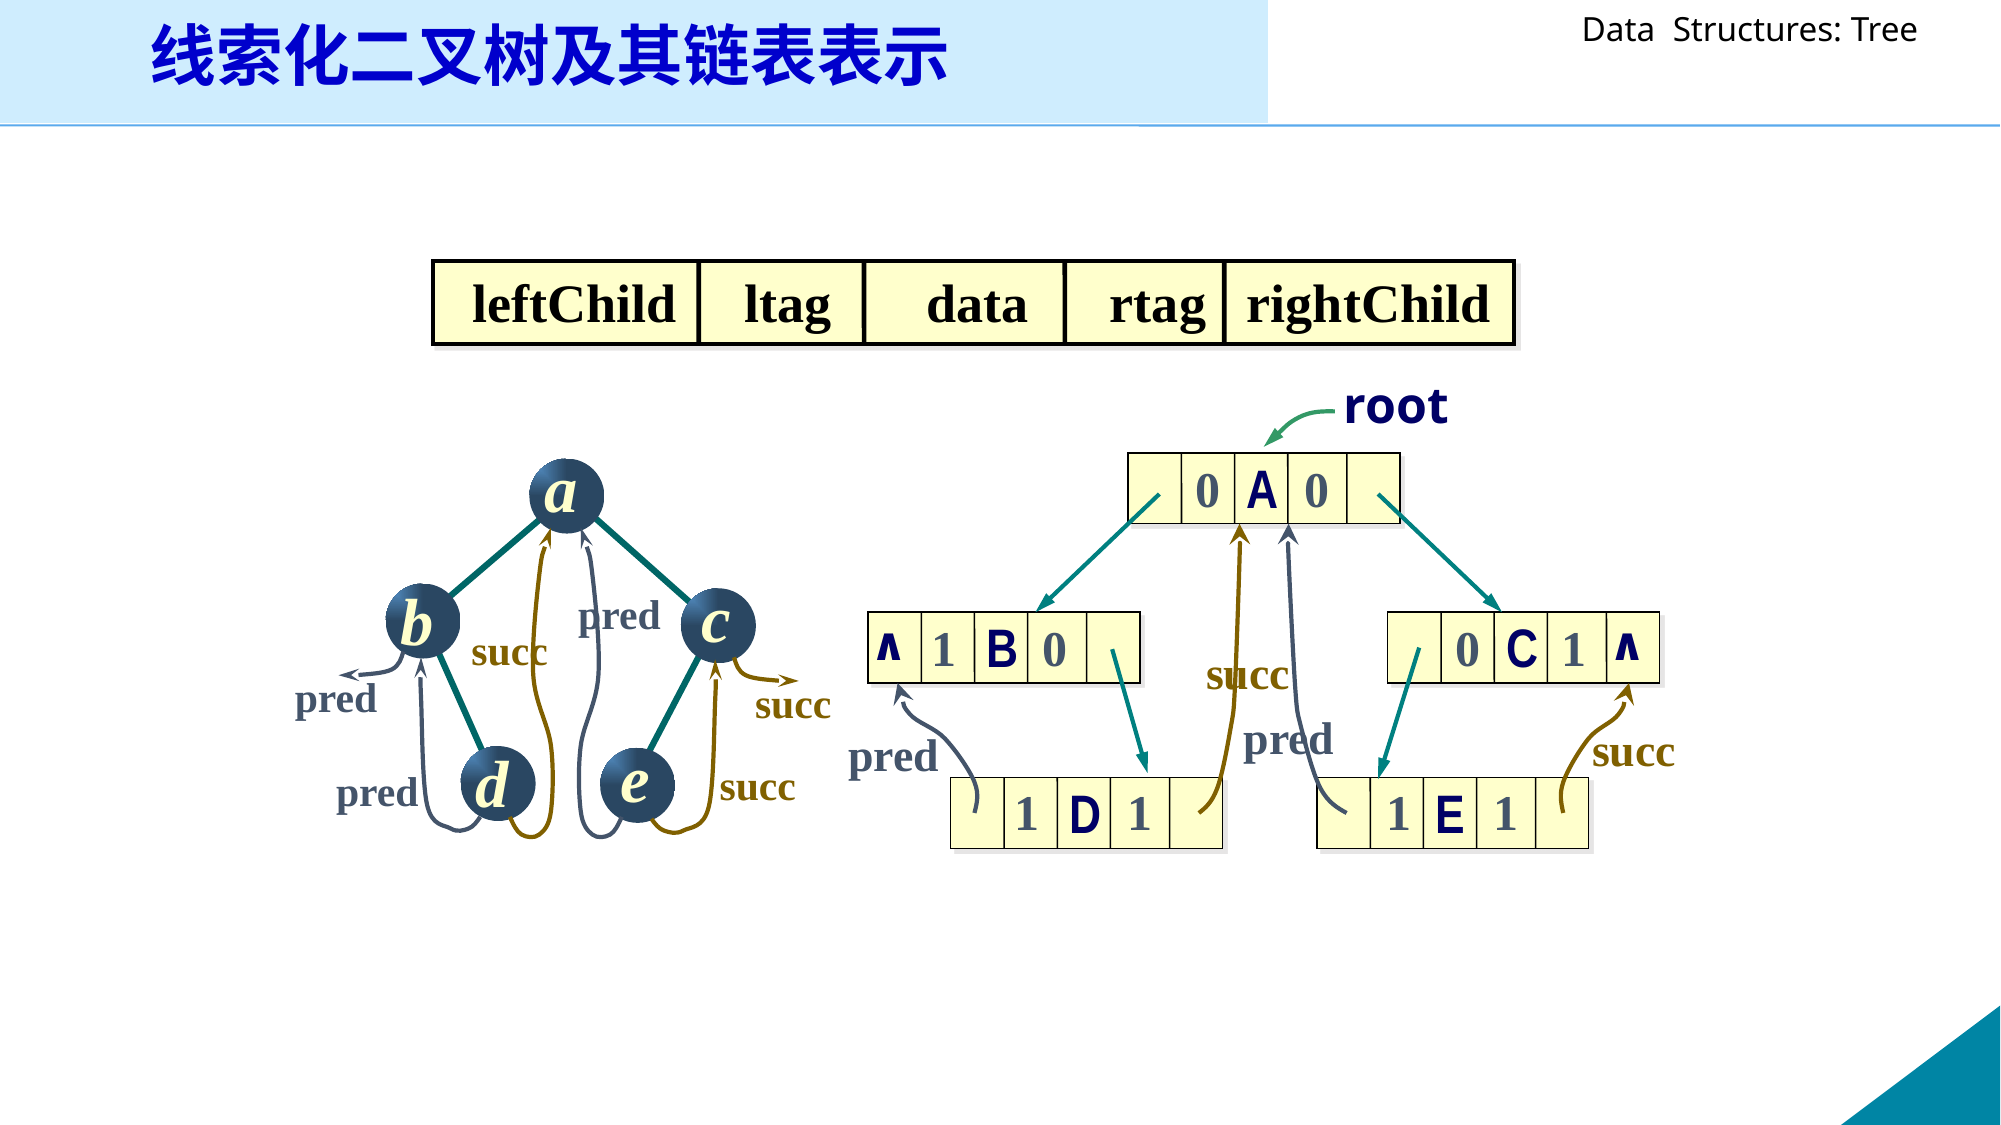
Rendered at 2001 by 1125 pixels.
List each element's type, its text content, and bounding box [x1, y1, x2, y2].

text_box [279, 438, 832, 839]
title 线索化二叉树及其链表表示 [134, 0, 1051, 118]
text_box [432, 261, 1523, 344]
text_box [832, 365, 1692, 852]
